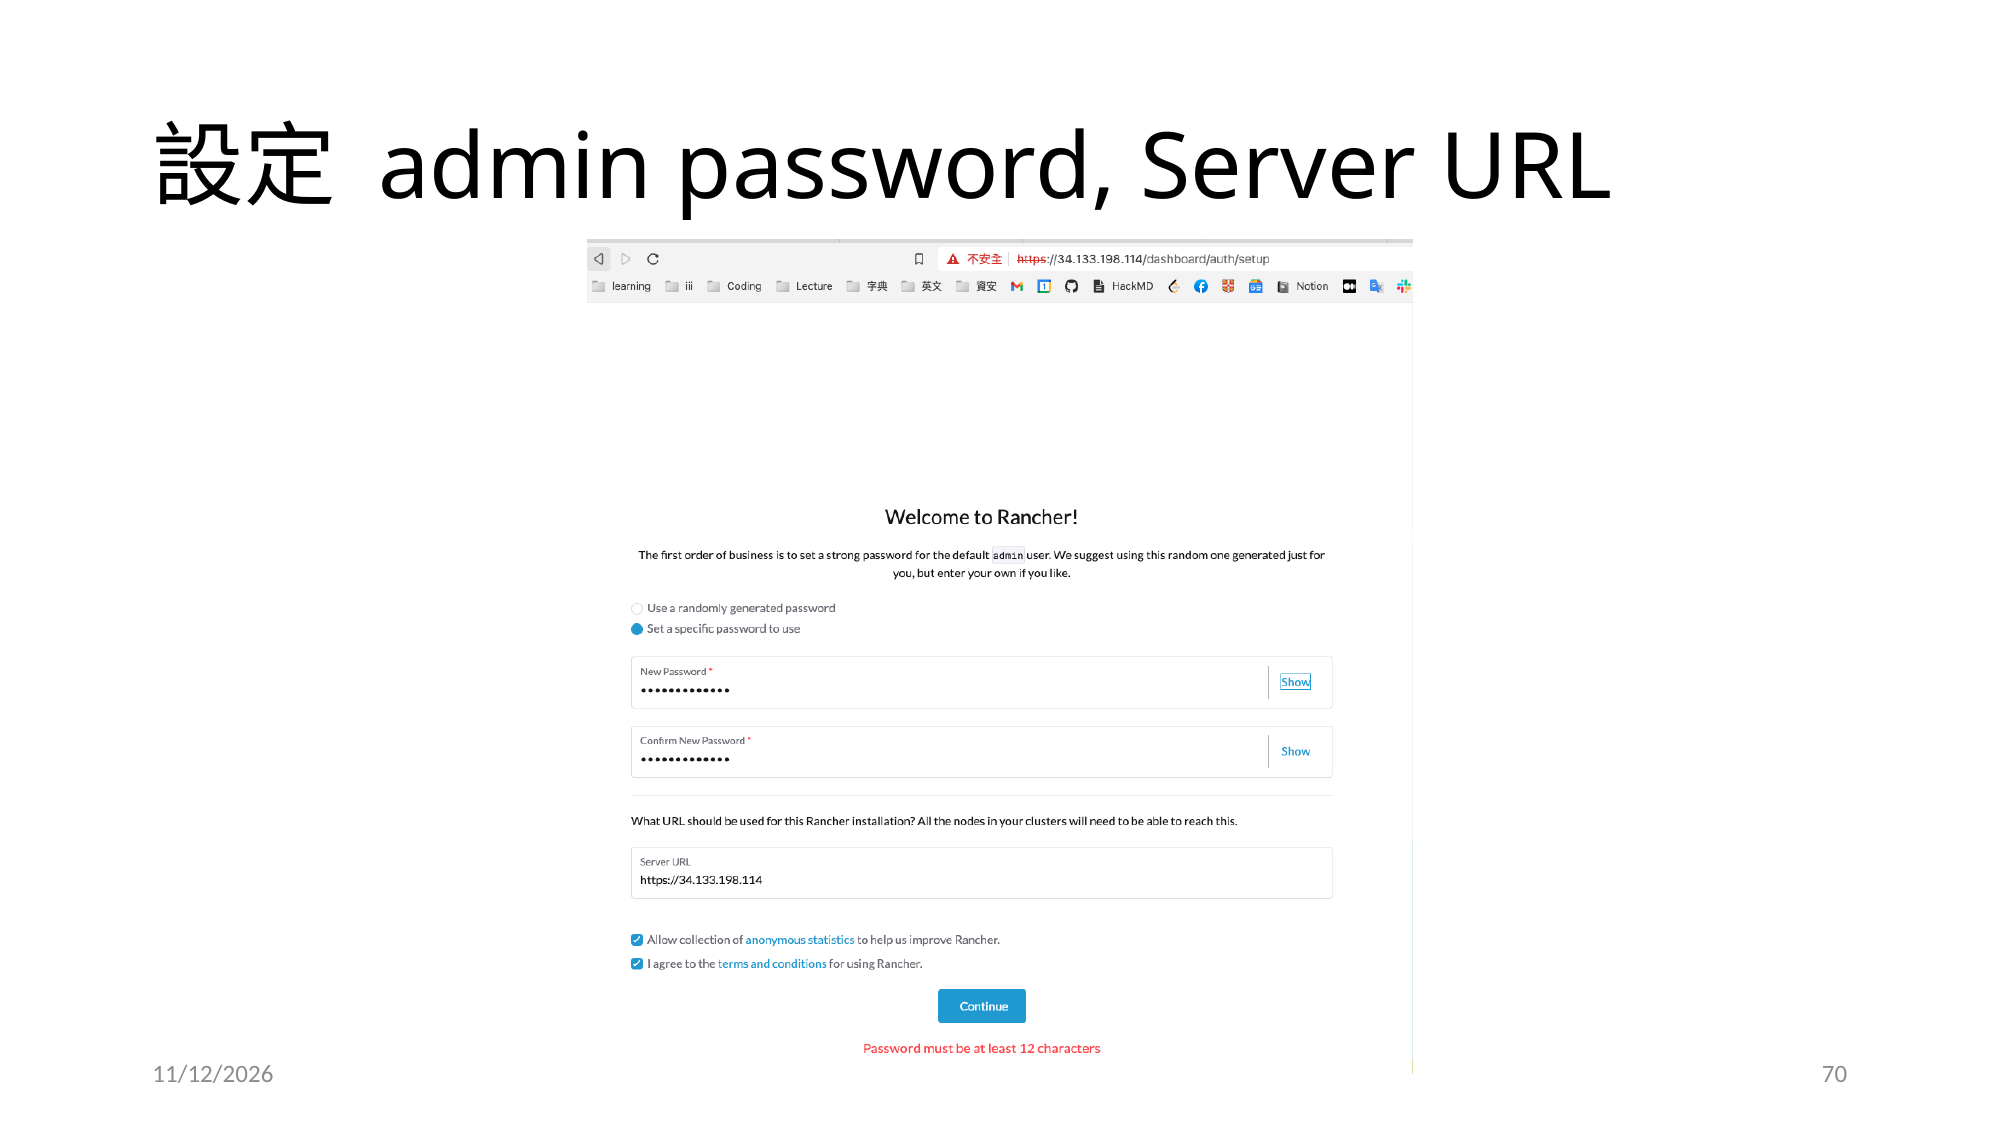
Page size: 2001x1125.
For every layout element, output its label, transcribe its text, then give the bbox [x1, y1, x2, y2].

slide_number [137, 1042, 588, 1103]
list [587, 239, 1413, 1074]
title 設定 admin password, Server URL [137, 59, 1863, 278]
slide_number 70 [1412, 1042, 1863, 1103]
